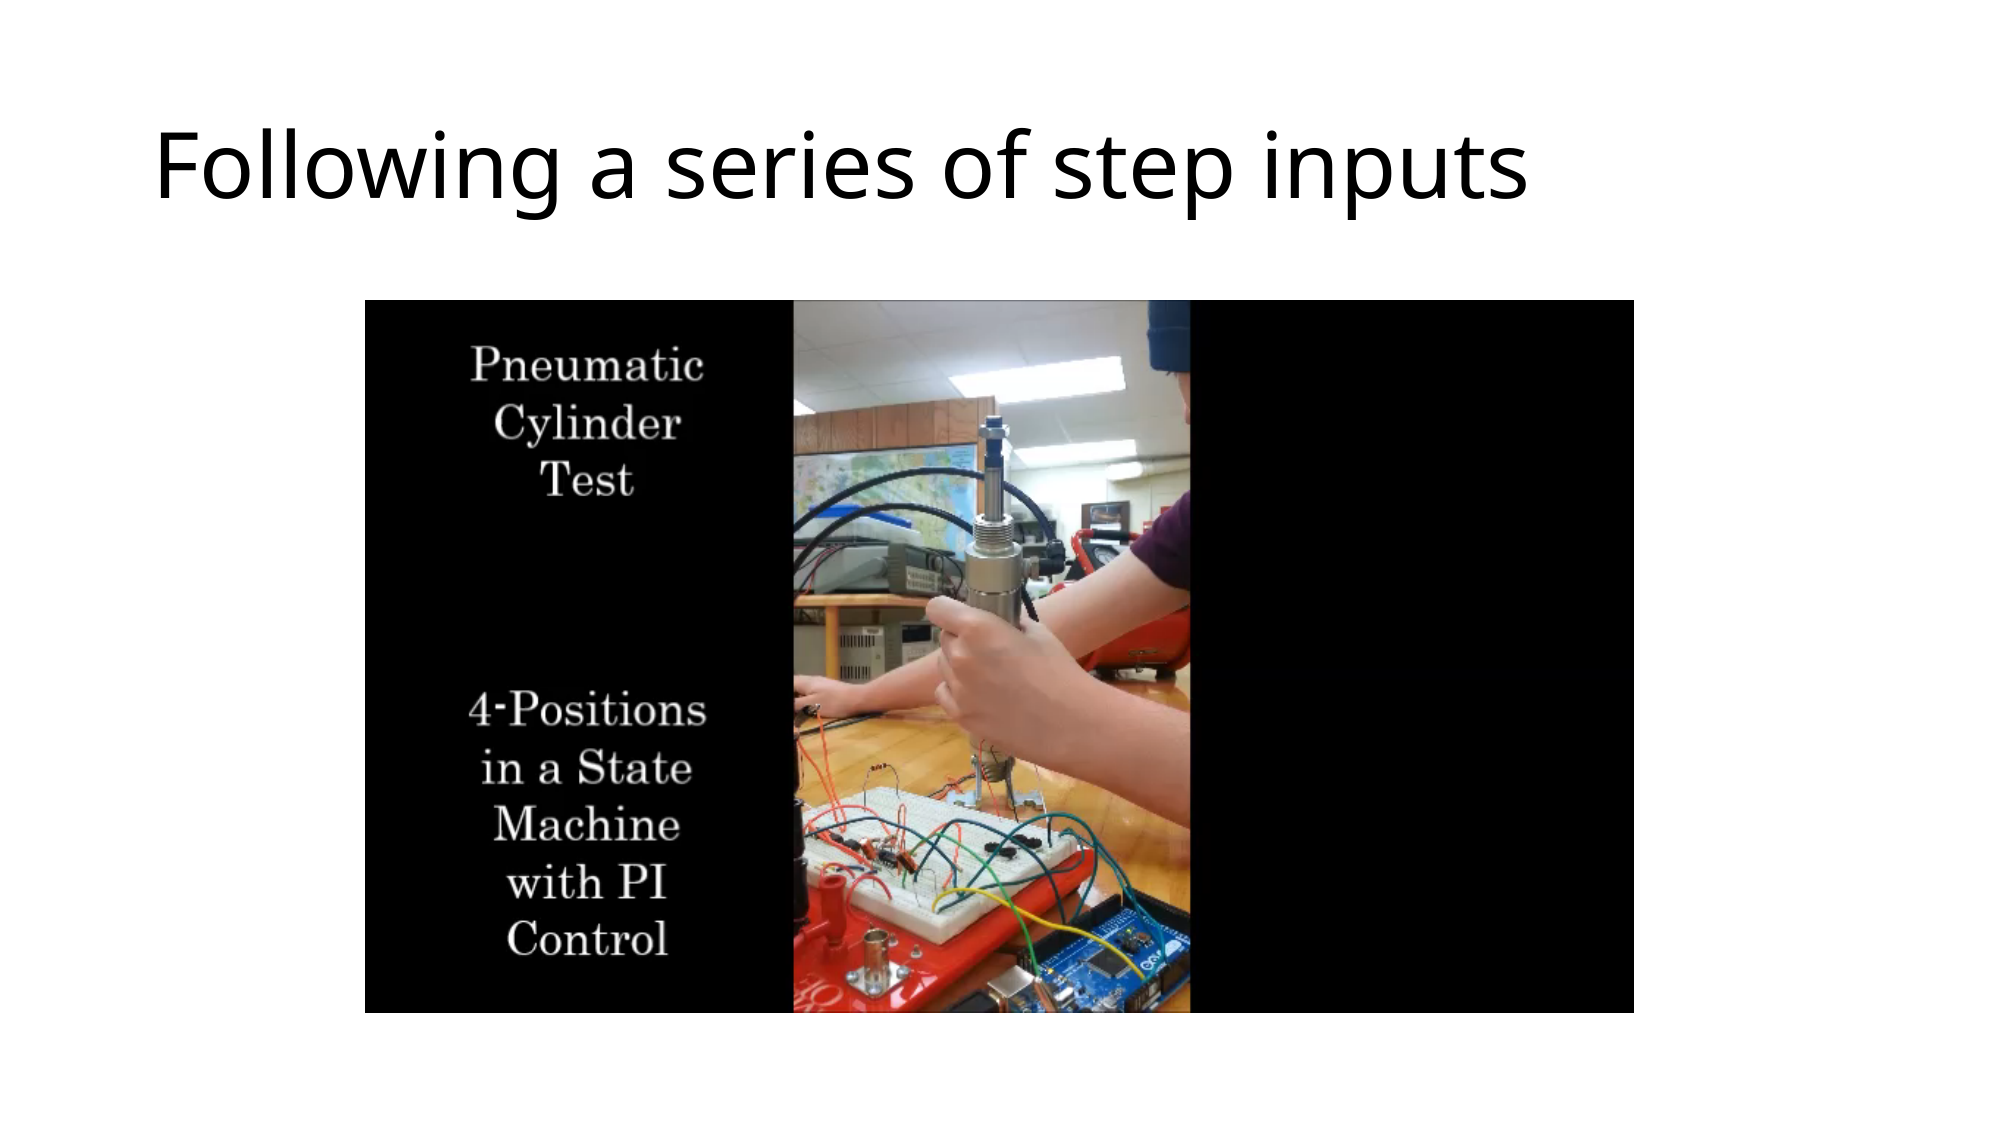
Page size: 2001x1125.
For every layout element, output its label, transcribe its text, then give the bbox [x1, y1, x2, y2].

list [364, 299, 1635, 1014]
title Following a series of step inputs [137, 59, 1863, 278]
